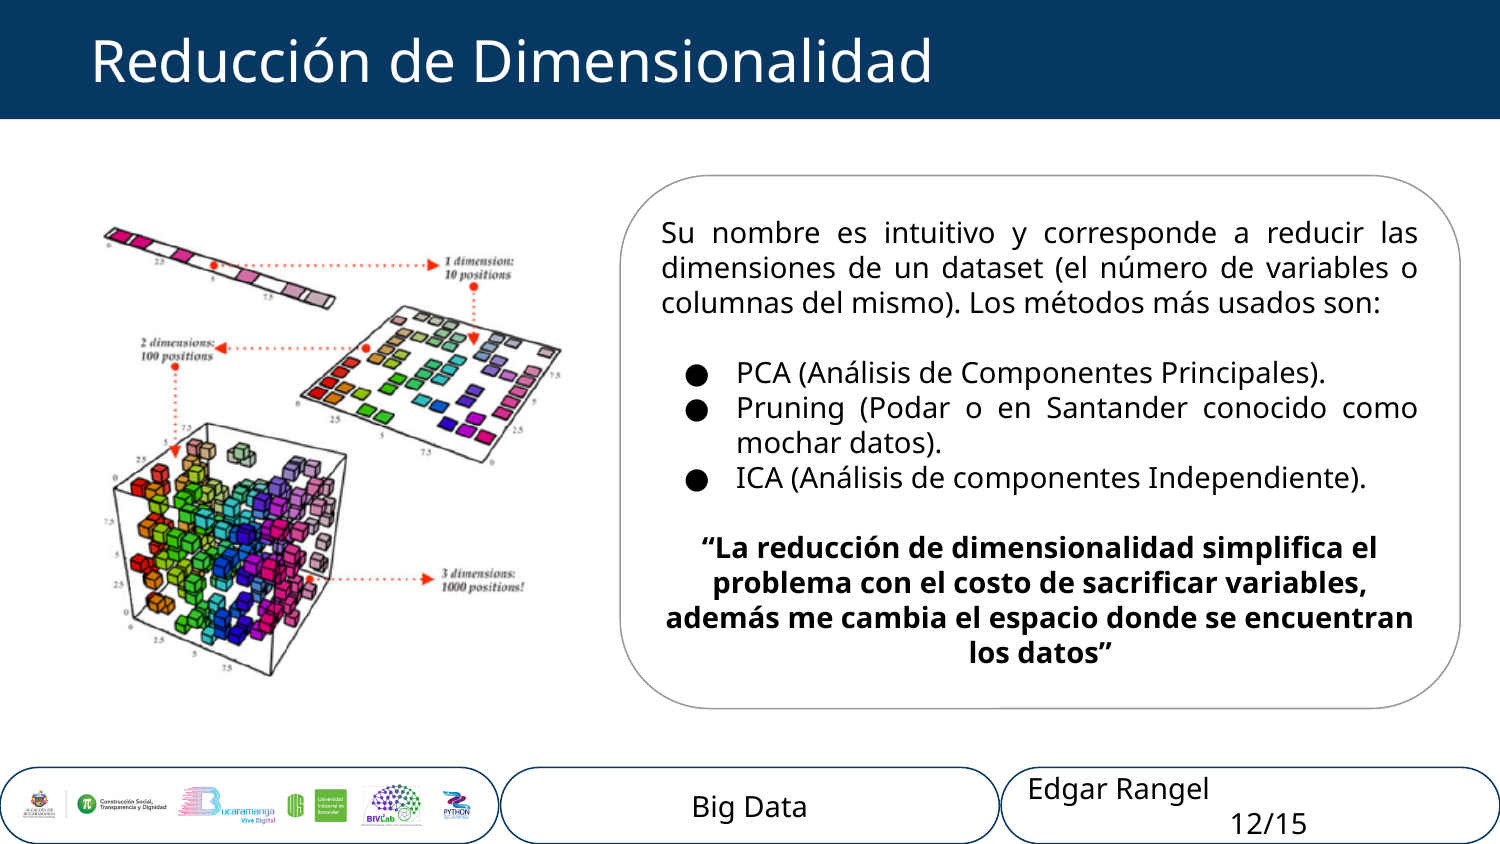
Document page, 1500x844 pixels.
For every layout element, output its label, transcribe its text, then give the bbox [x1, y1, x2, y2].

picture [46, 198, 587, 689]
text_box [16, 837, 483, 844]
title Reducción de Dimensionalidad [0, 0, 1500, 120]
text_box [0, 767, 499, 834]
picture [15, 782, 483, 829]
text_box Edgar Rangel 12/15 [1001, 767, 1500, 844]
text_box Su nombre es intuitivo y corresponde a reducir las dimensiones de un dataset (el número de variables o columnas del mismo). Los métodos más usados son: PCA (Análisis de Componentes Principales). Pruning (Podar o en Santander conocido como mochar datos). ICA (Análisis de componentes Independiente). “La reducción de dimensionalidad simplifica el problema con el costo de sacrificar variables, además me cambia el espacio donde se encuentran los datos” [620, 175, 1461, 709]
text_box Big Data [500, 767, 1000, 844]
